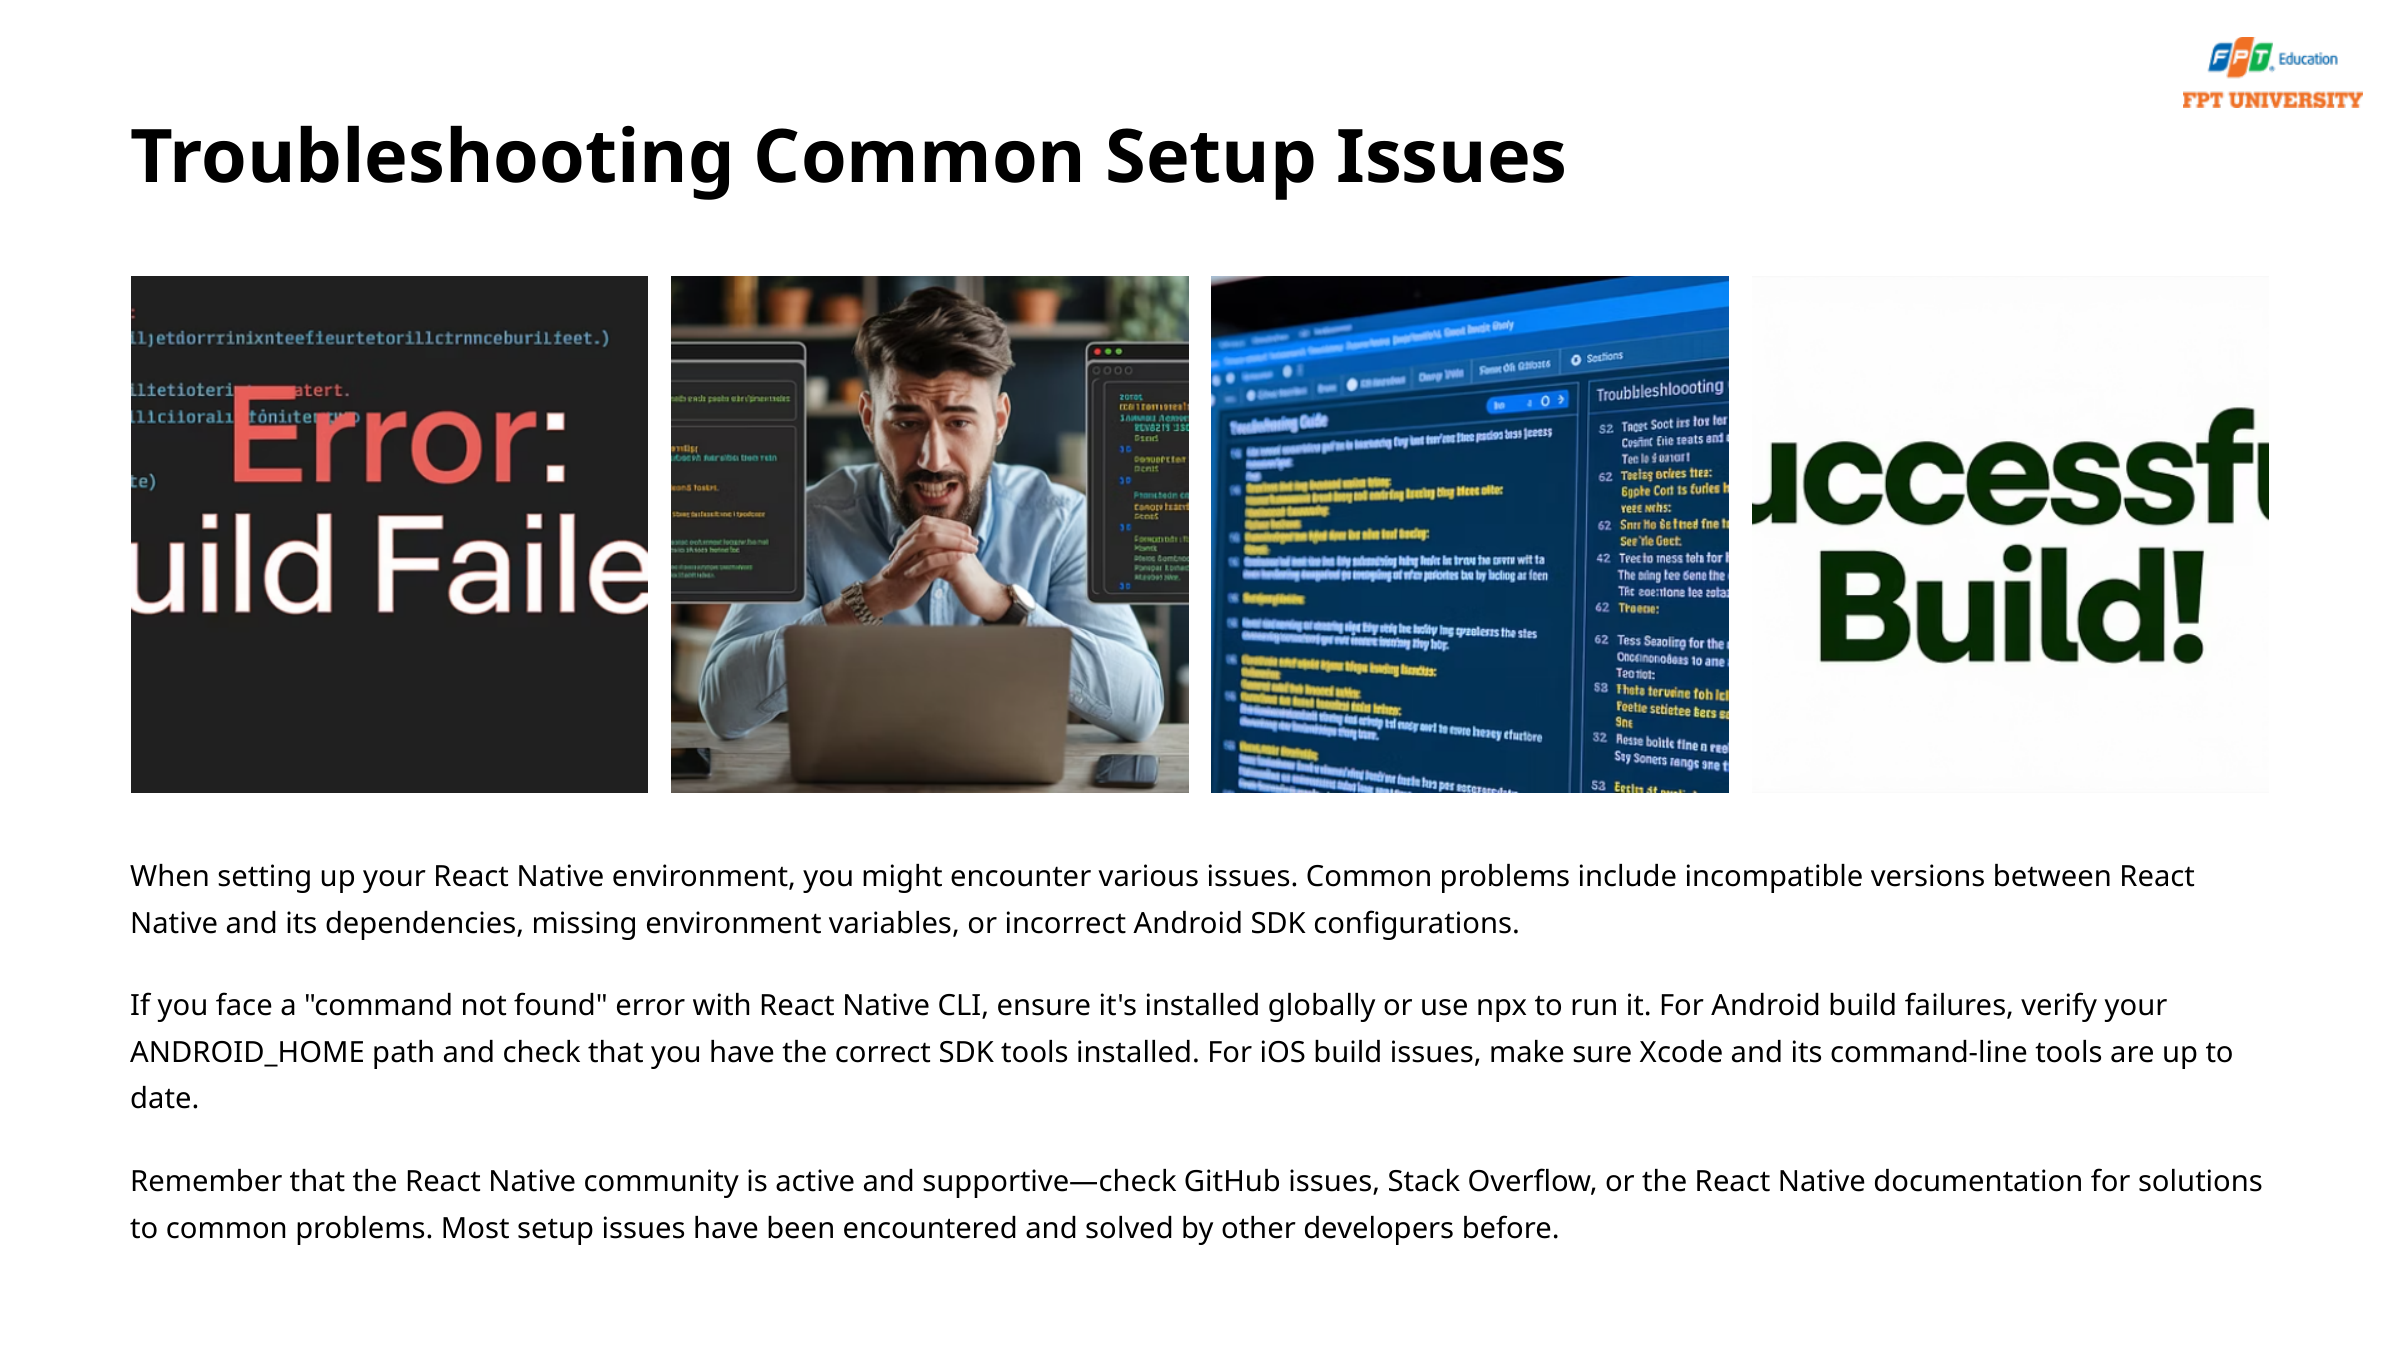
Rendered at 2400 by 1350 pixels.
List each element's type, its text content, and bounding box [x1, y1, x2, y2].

text_box If you face a "command not found" error with React Native CLI, ensure it's installed globally or use npx to run it. For Android build failures, verify your ANDROID_HOME path and check that you have the correct SDK tools installed. For iOS build issues, make sure Xcode and its command-line tools are up to date. [130, 974, 2270, 1117]
text_box When setting up your React Native environment, you might encounter various issues. Common problems include incompatible versions between React Native and its dependencies, missing environment variables, or incorrect Android SDK configurations. [130, 845, 2270, 941]
picture [1752, 276, 2269, 793]
picture [671, 276, 1189, 793]
picture [131, 276, 648, 793]
picture [1211, 276, 1729, 793]
picture [2182, 37, 2363, 108]
text_box Remember that the React Native community is active and supportive—check GitHub issues, Stack Overflow, or the React Native documentation for solutions to common problems. Most setup issues have been encountered and solved by other developers before. [130, 1150, 2270, 1246]
text_box Troubleshooting Common Setup Issues [130, 104, 1559, 198]
